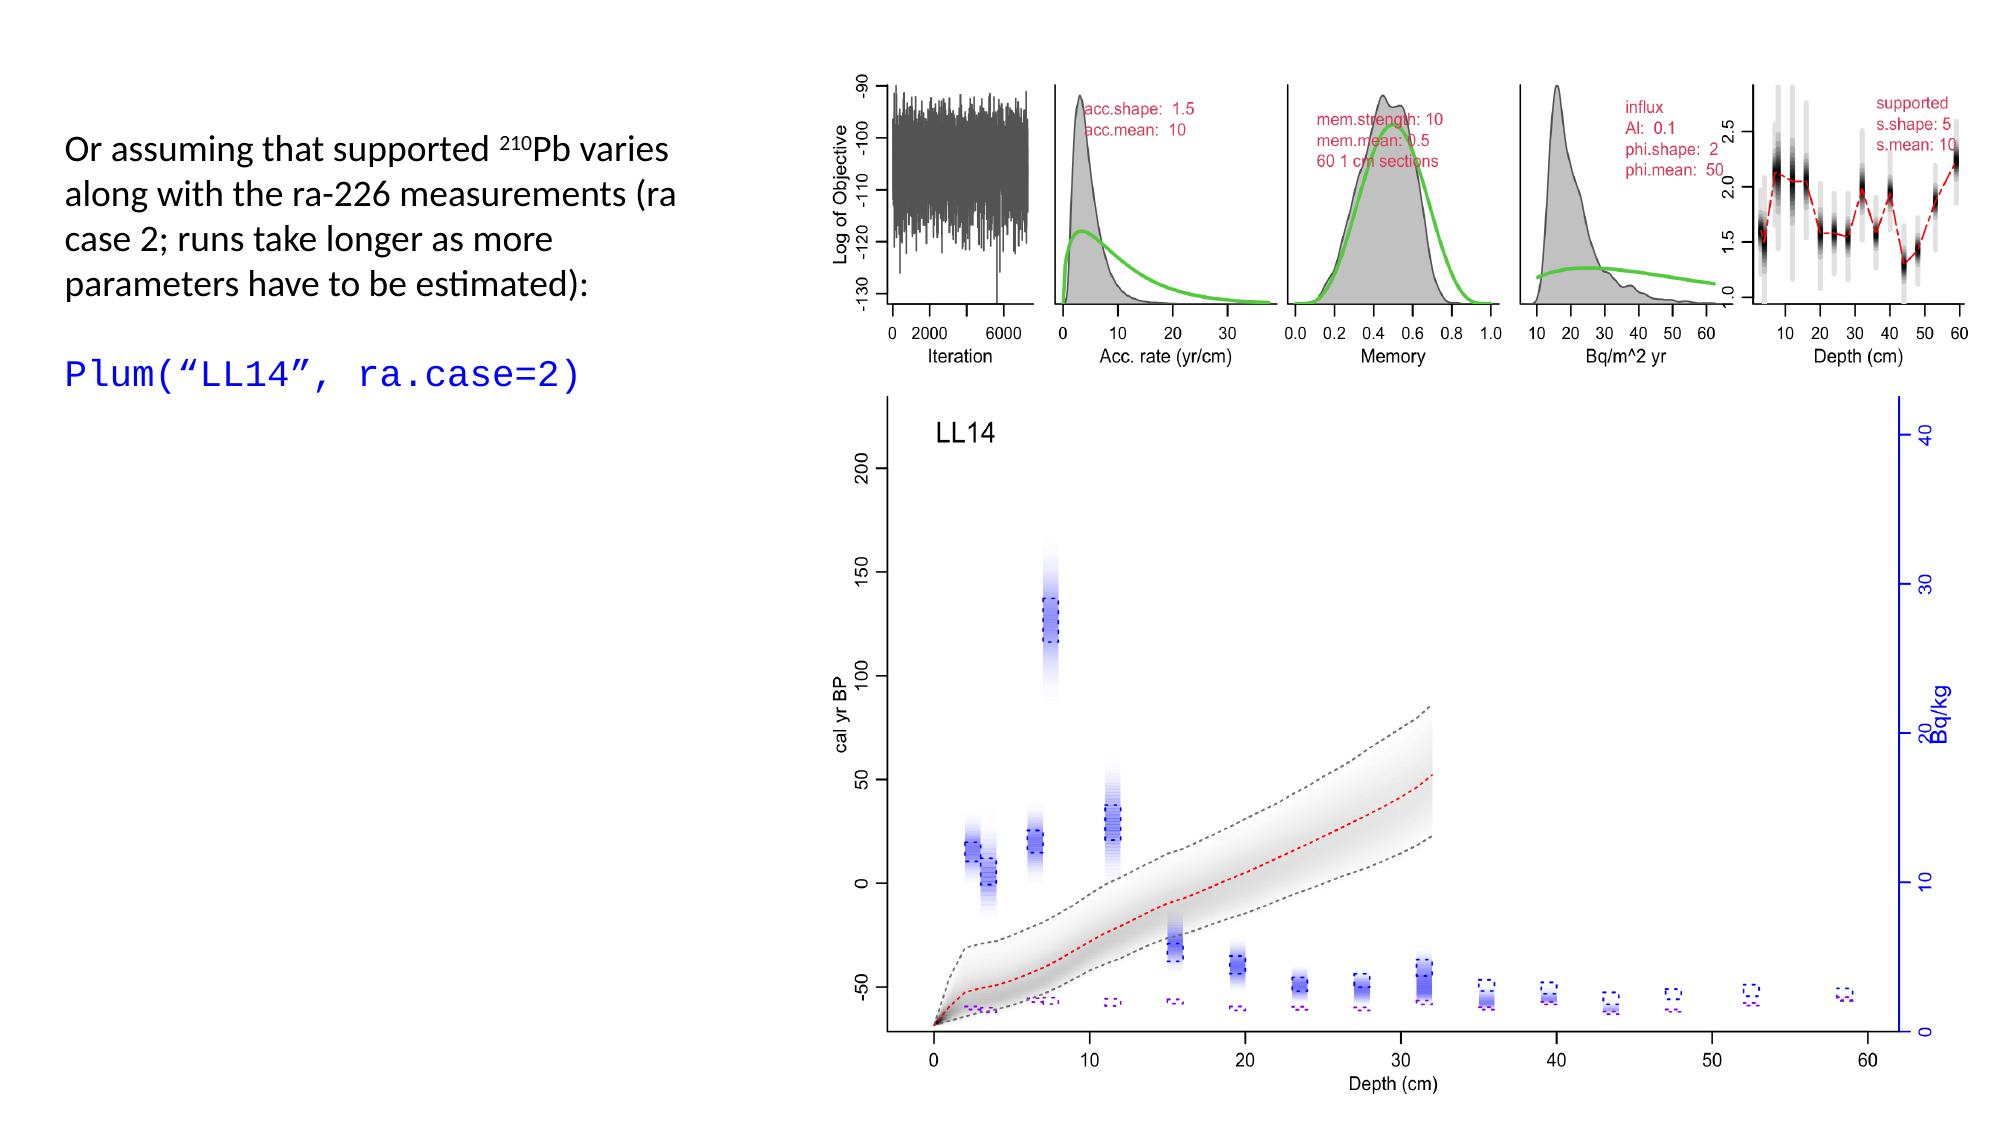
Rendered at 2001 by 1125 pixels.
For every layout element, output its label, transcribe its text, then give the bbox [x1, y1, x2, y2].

picture [822, 62, 1985, 1101]
text_box Or assuming that supported 210Pb varies along with the ra-226 measurements (ra case 2; runs take longer as more parameters have to be estimated): Plum(“LL14”, ra.case=2) [49, 116, 735, 402]
